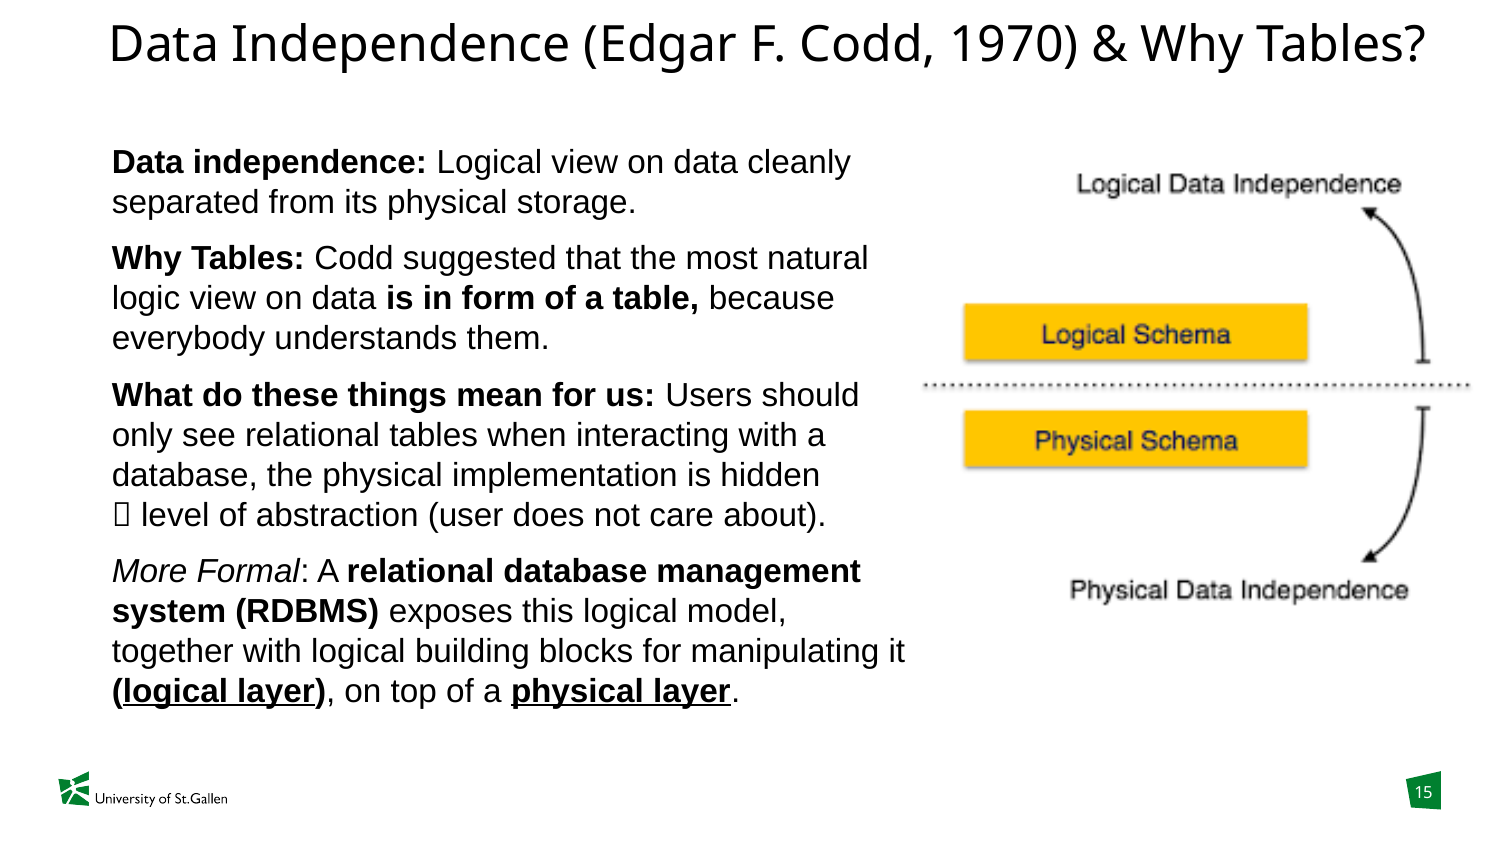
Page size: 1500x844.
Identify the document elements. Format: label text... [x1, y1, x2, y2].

slide_number 15 [1405, 782, 1442, 827]
text_box Data independence: Logical view on data cleanly separated from its physical storage. Why Tables: Codd suggested that the most natural logic view on data is in form of a table, because everybody understands them. What do these things mean for us: Users should only see relational tables when interacting with a database, the physical implementation is hidden  level of abstraction (user does not care about). More Formal: A relational database management system (RDBMS) exposes this logical model, together with logical building blocks for manipulating it (logical layer), on top of a physical layer. [97, 132, 1459, 717]
picture [58, 771, 227, 807]
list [919, 161, 1480, 610]
title Data Independence (Edgar F. Codd, 1970) & Why Tables? [108, 17, 1448, 132]
